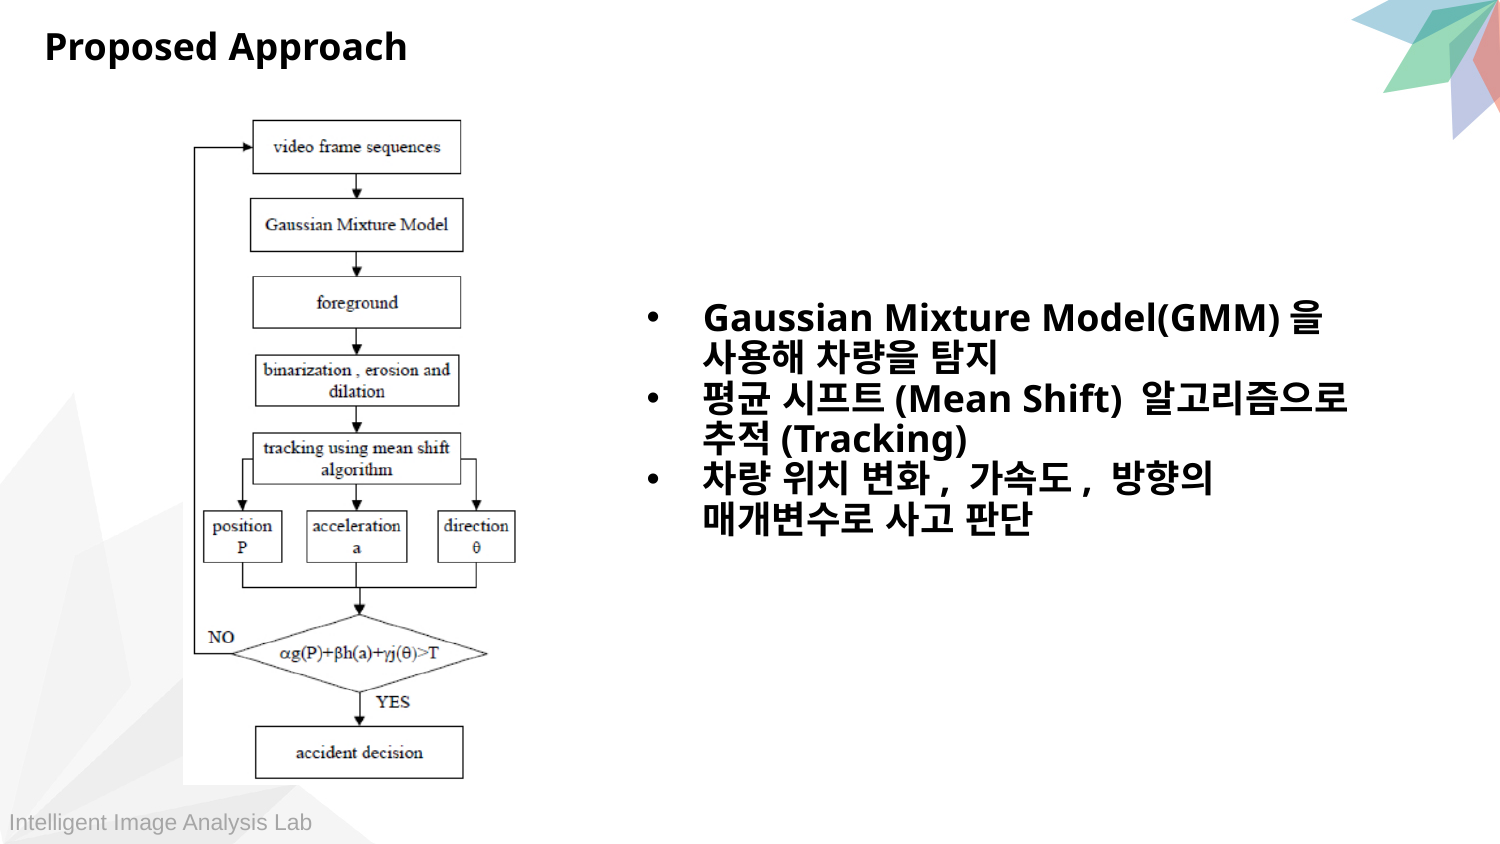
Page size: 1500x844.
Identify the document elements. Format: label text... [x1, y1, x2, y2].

text_box Gaussian Mixture Model(GMM)을 사용해 차량을 탐지 평균 시프트(Mean Shift) 알고리즘으로 추적(Tracking) 차량 위치 변화, 가속도, 방향의 매개변수로 사고 판단 [631, 291, 1385, 549]
picture [0, 0, 1500, 844]
text_box Proposed Approach [29, 20, 455, 76]
